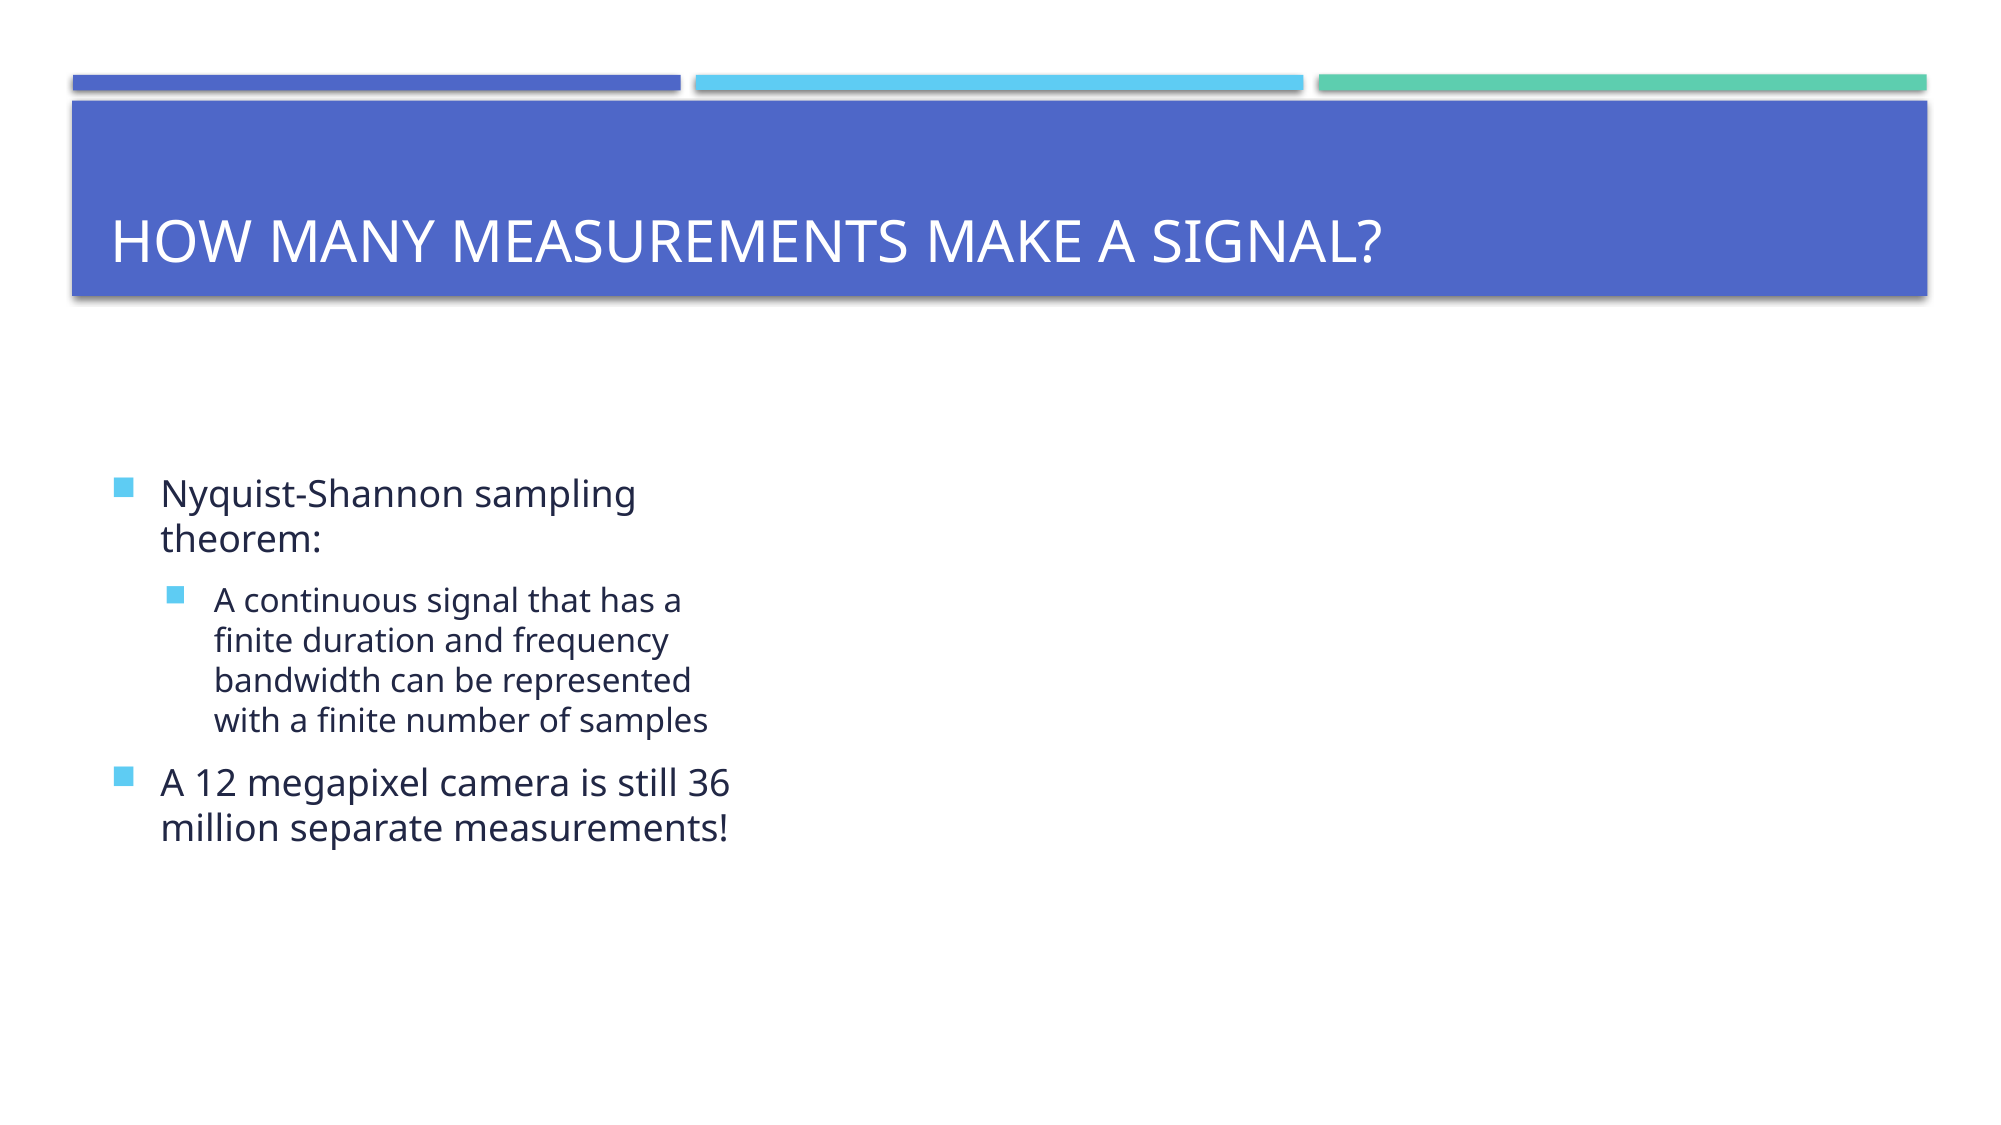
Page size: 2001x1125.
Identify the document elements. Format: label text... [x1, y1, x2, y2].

title How many measurements make a signal? [95, 115, 1905, 282]
list Nyquist-Shannon sampling theorem: A continuous signal that has a finite duration and frequency bandwidth can be represented with a finite number of samples A 12 megapixel camera is still 36 million separate measurements! [95, 357, 771, 962]
